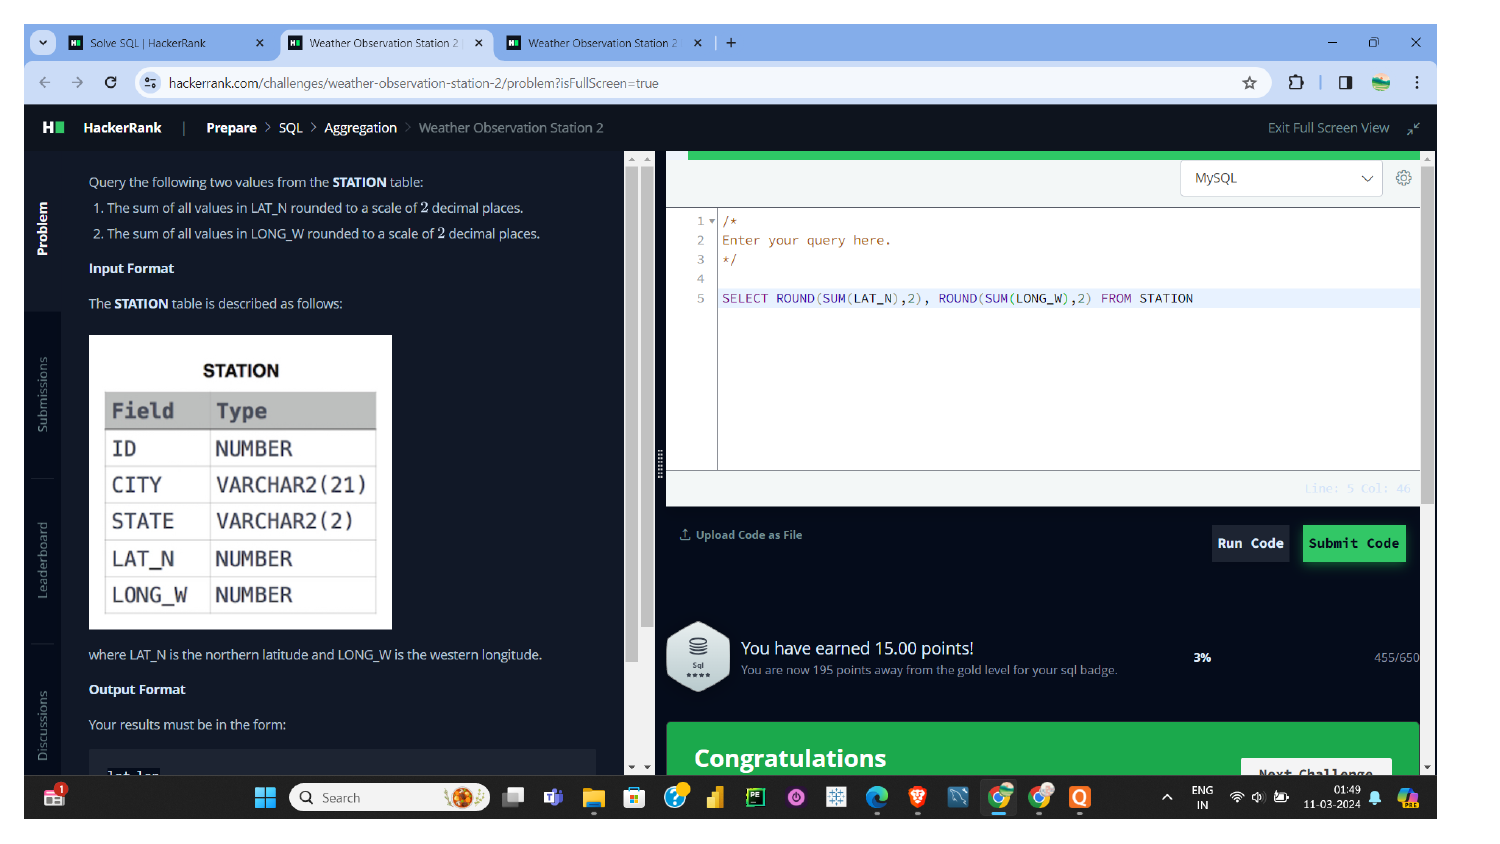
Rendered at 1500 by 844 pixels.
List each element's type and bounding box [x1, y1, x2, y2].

picture [24, 24, 1437, 819]
